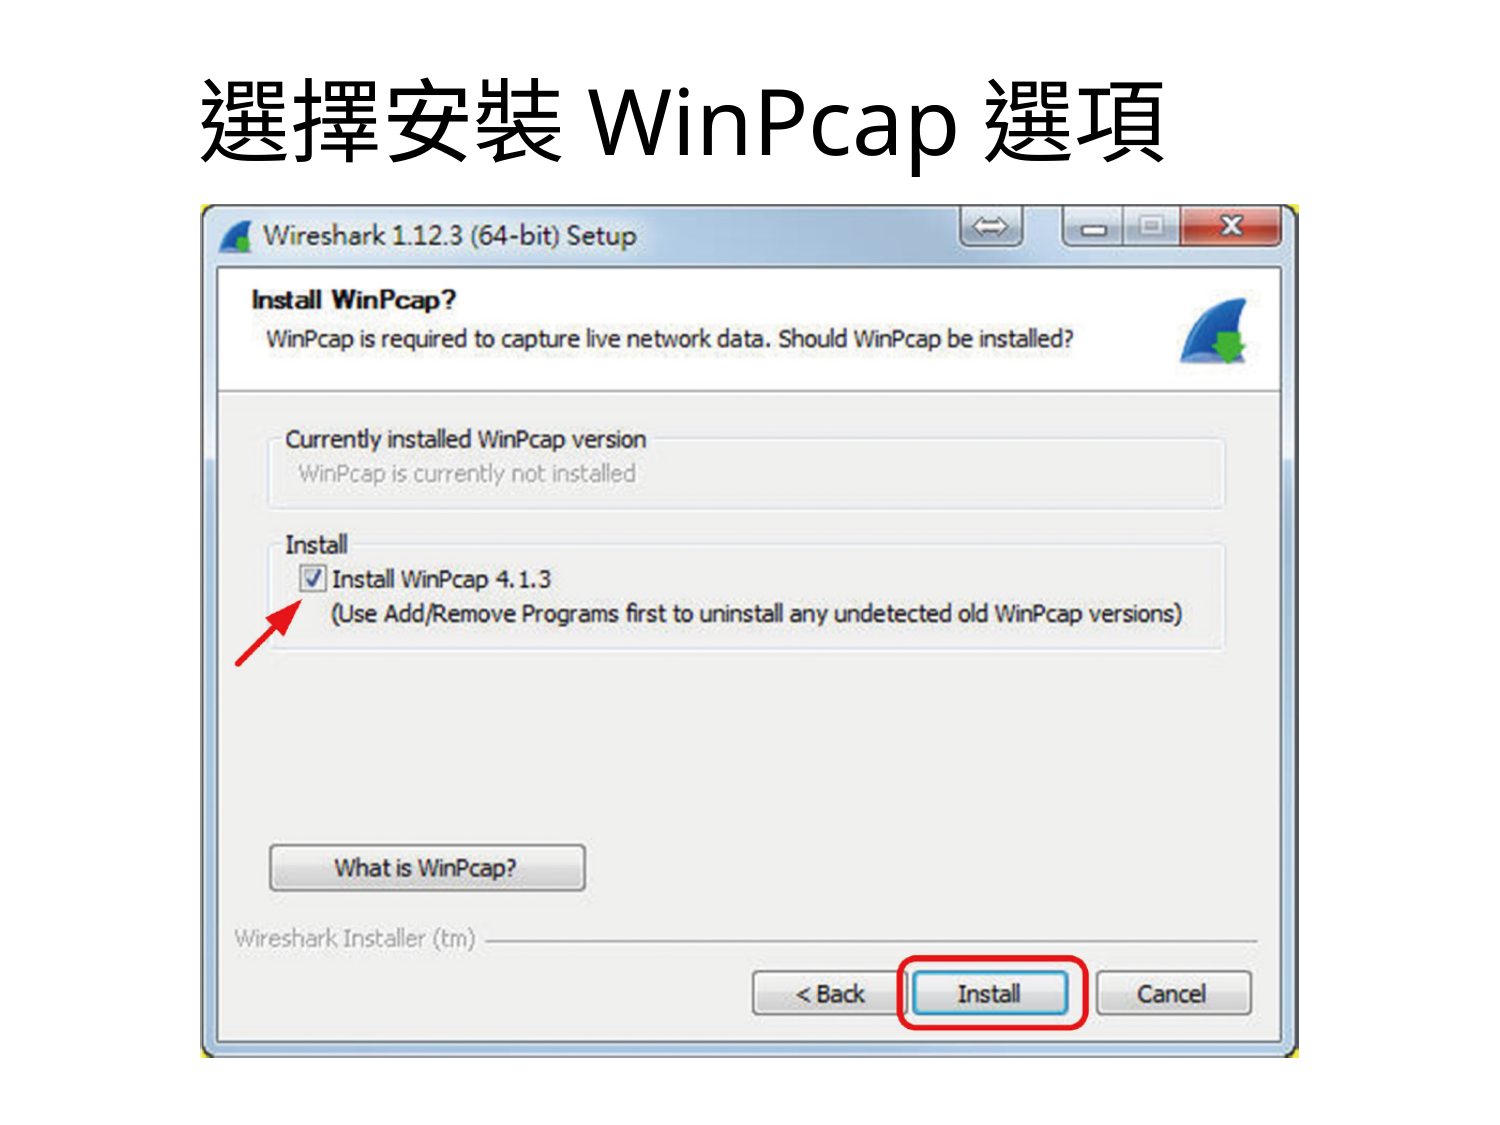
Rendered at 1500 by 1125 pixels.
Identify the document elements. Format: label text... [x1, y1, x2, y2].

picture [200, 202, 1299, 1058]
text_box 選擇安裝WinPcap選項 [183, 63, 1224, 189]
